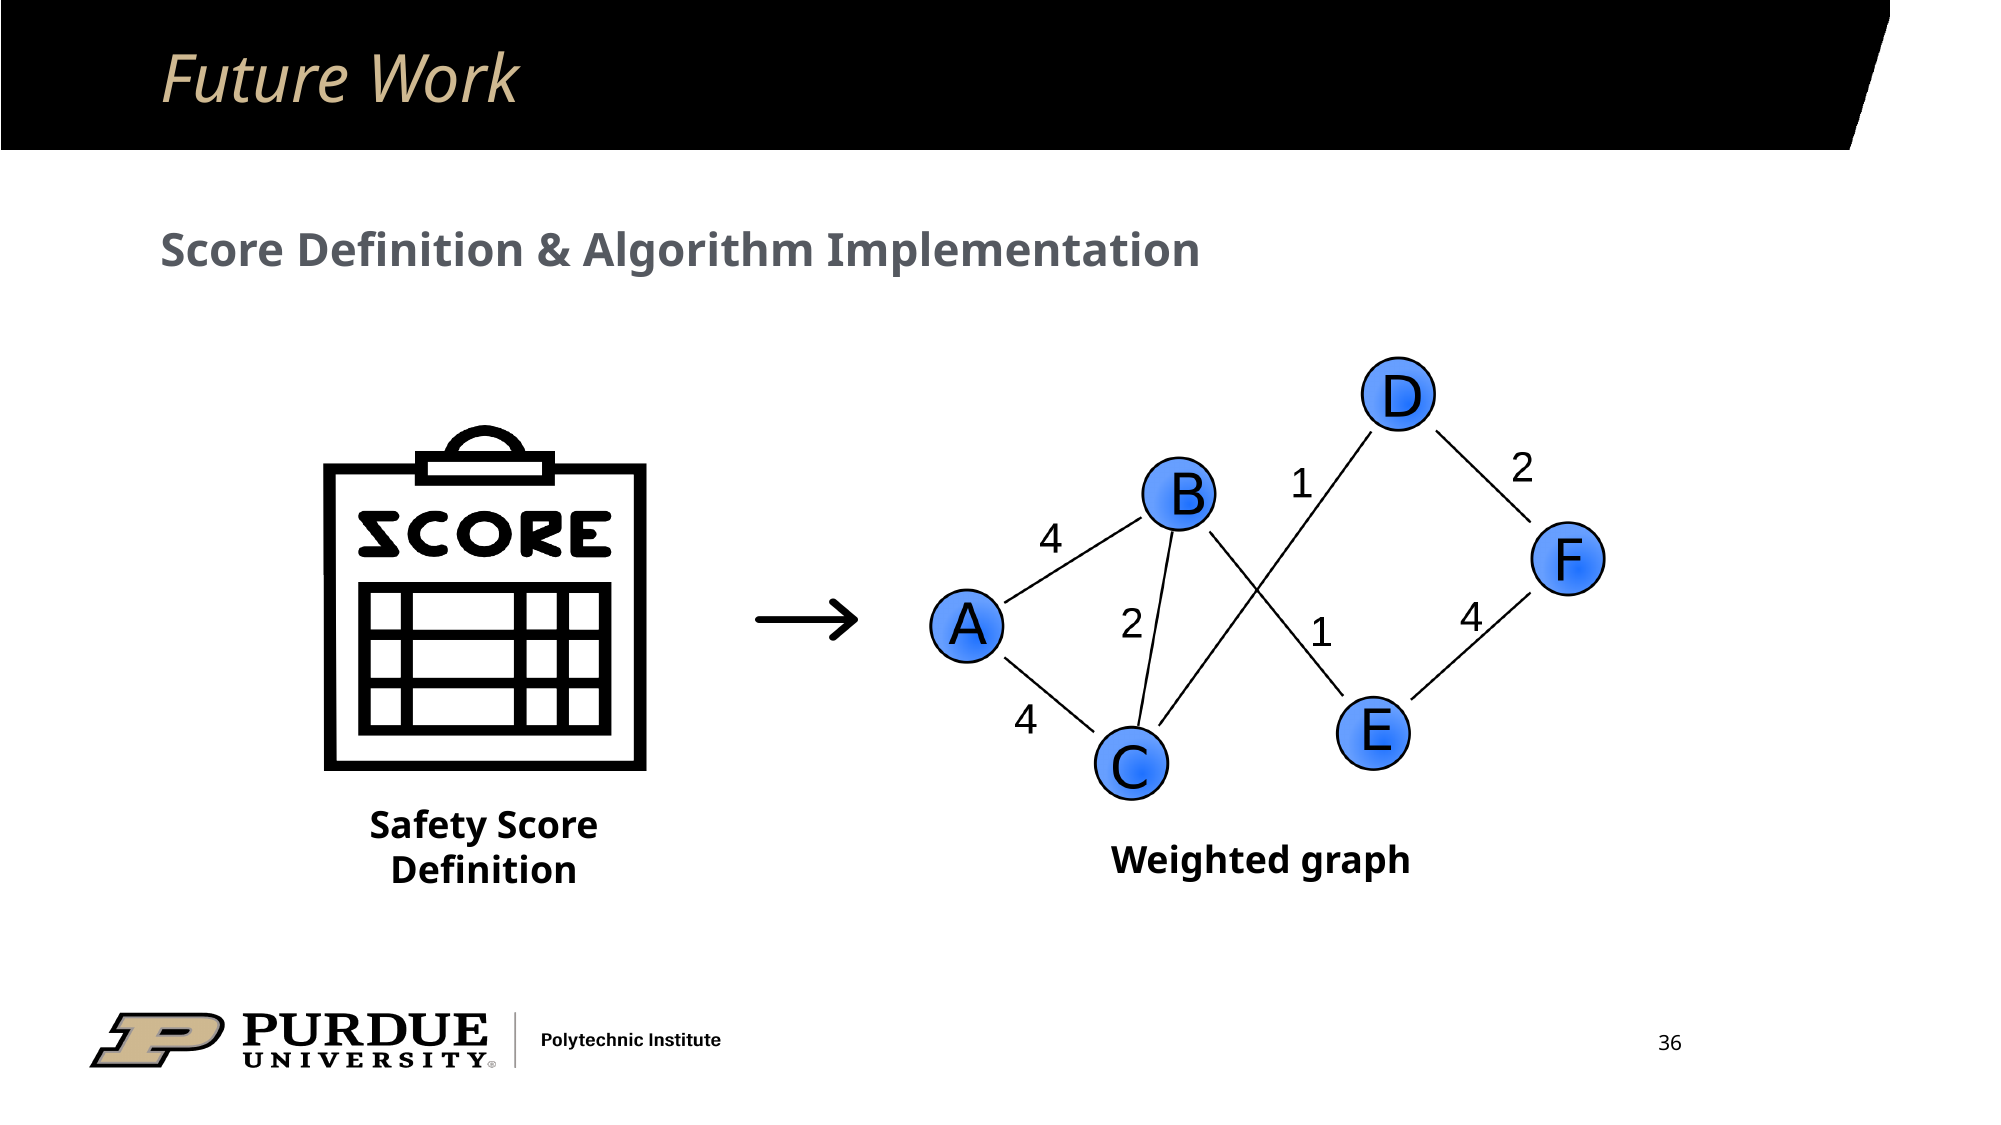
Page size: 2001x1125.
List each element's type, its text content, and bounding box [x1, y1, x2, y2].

picture [754, 326, 1701, 825]
slide_number ‹#› [1640, 1013, 1701, 1074]
text_box Safety Score Definition [324, 785, 645, 906]
subtitle Score Definition & Algorithm Implementation [160, 220, 1297, 874]
picture [280, 425, 688, 771]
picture [89, 1010, 846, 1071]
picture [1, 0, 1890, 150]
text_box Weighted graph [1095, 833, 1641, 897]
title Future Work [158, 42, 1299, 235]
